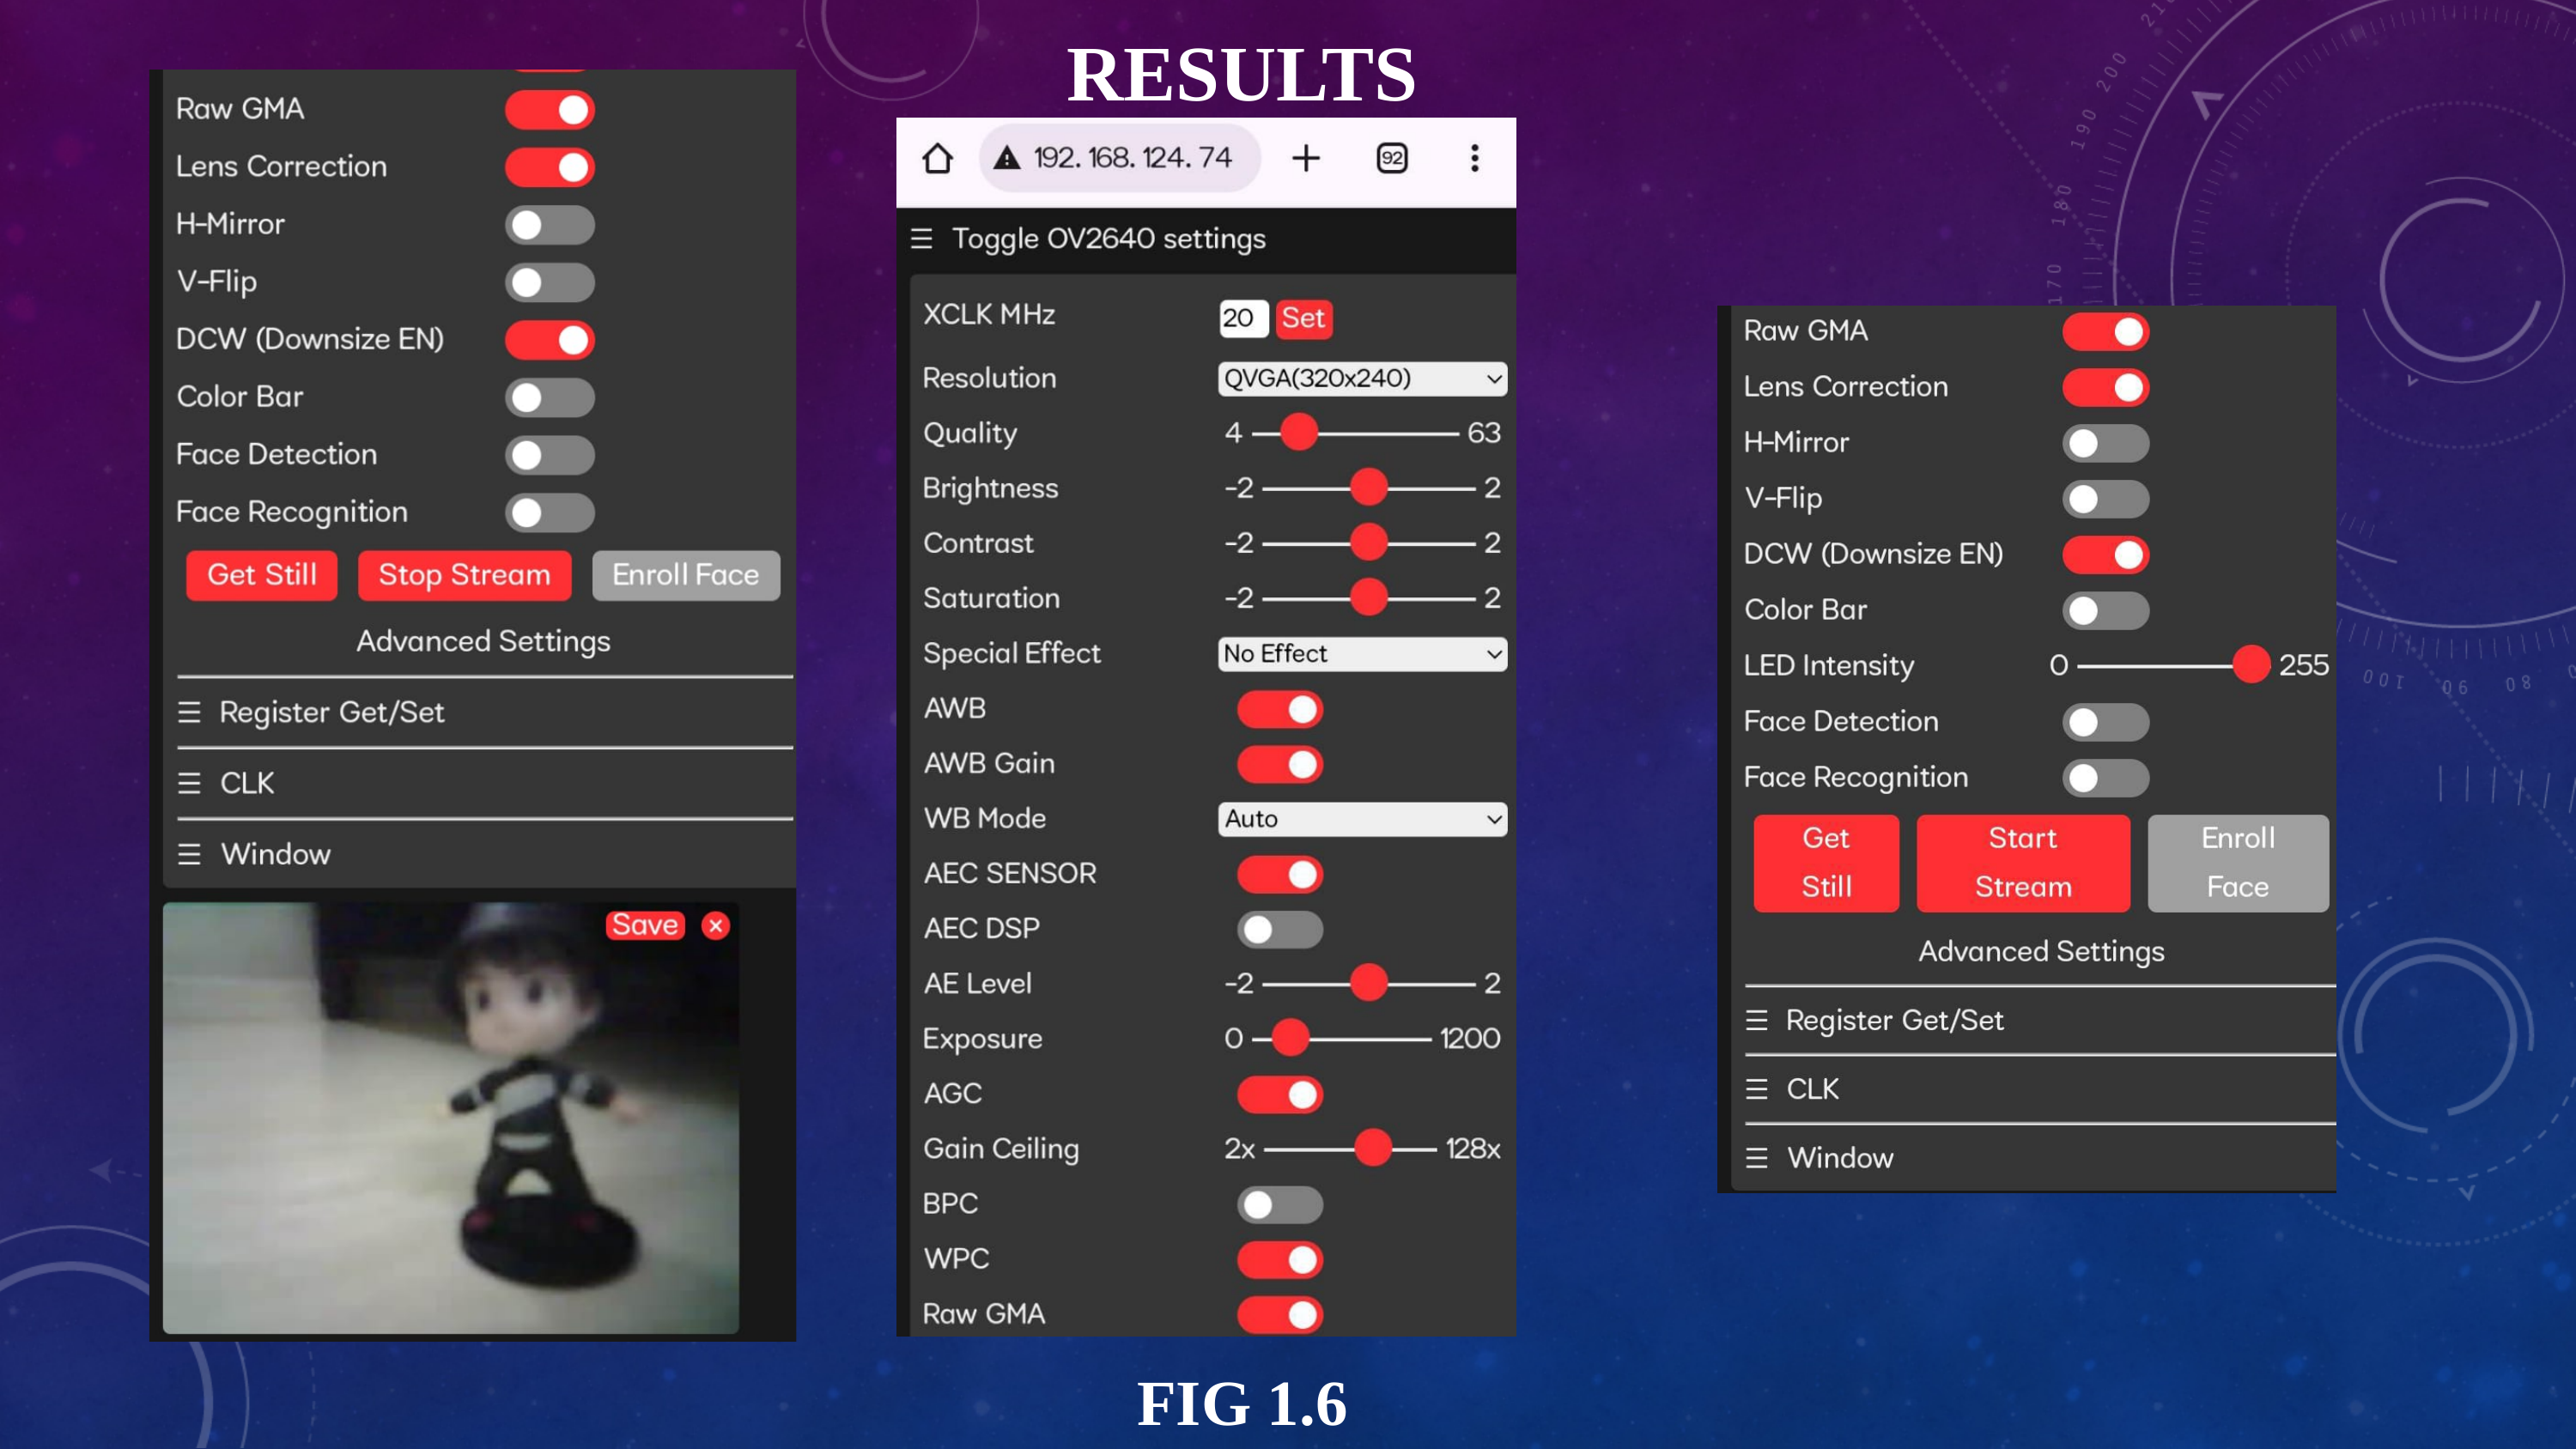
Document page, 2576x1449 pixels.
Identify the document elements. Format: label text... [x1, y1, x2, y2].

text_box RESULTS [856, 15, 1629, 123]
text_box FIG 1.6 [943, 1355, 1542, 1446]
picture [0, 0, 2576, 1449]
